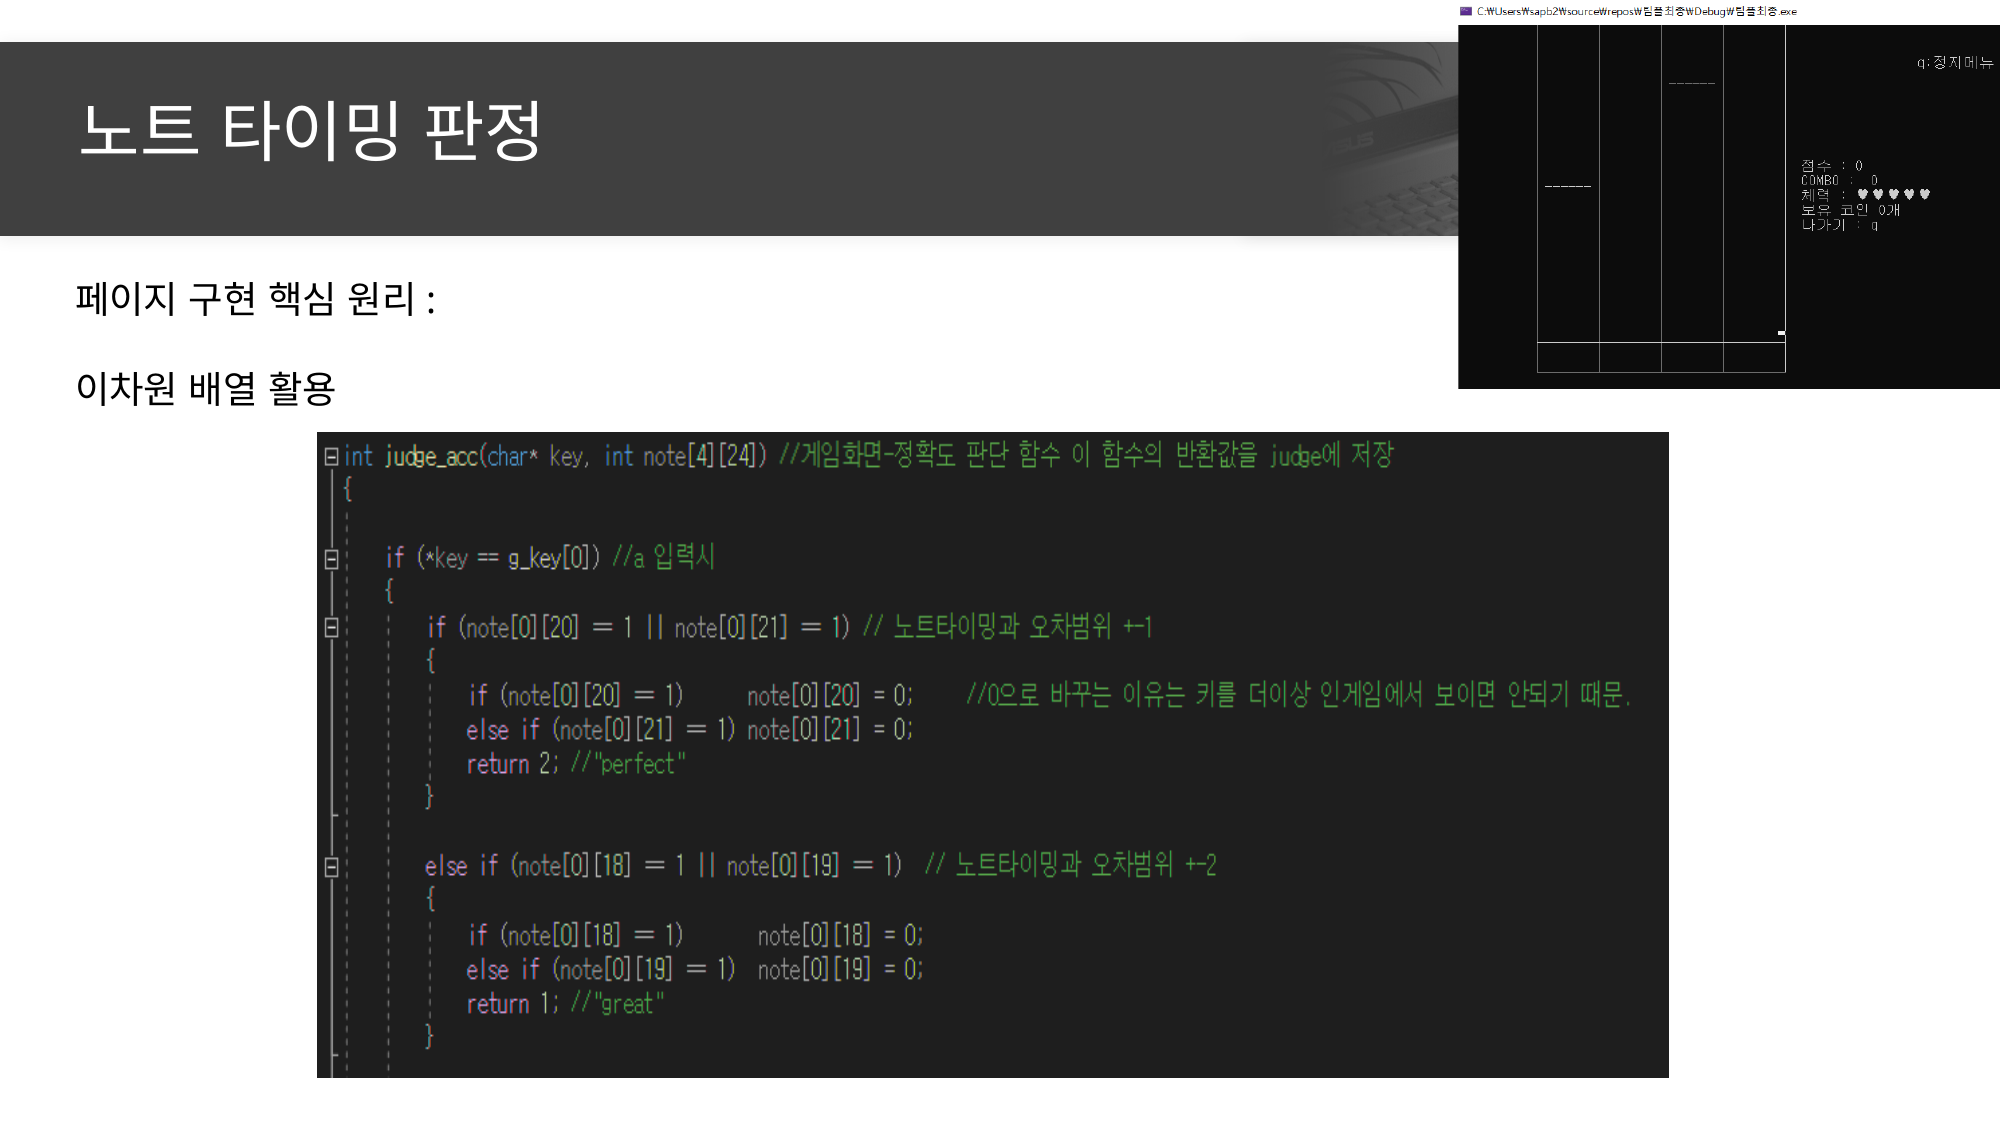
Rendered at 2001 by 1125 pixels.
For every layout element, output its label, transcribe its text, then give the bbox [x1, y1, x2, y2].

picture [1458, 0, 2000, 389]
text_box 노트 타이밍 판정 [64, 82, 834, 177]
picture [317, 432, 1669, 1078]
text_box [0, 41, 1458, 236]
text_box 페이지 구현 핵심 원리: 이차원 배열 활용 [60, 269, 539, 419]
